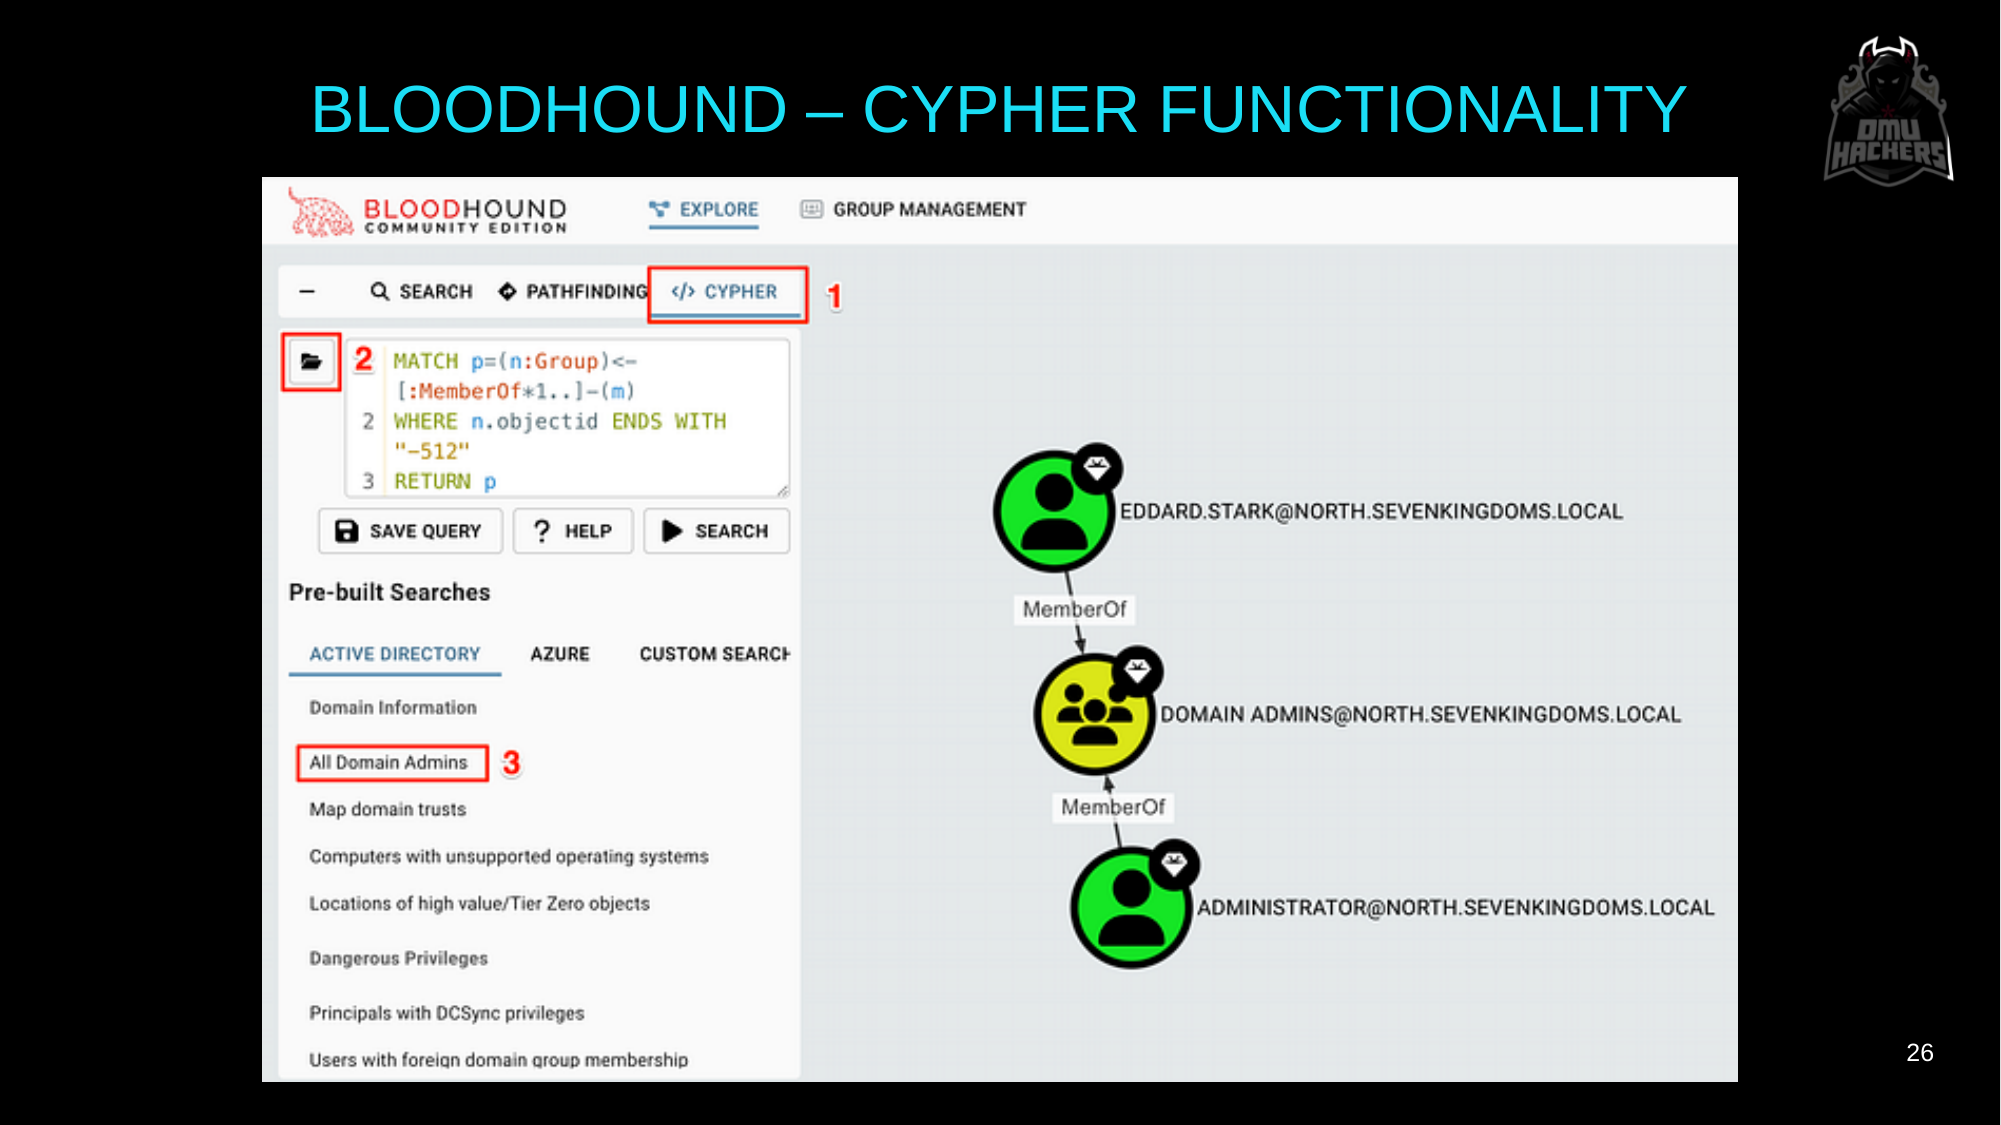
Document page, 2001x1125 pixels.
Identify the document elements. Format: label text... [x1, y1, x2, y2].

subtitle BLOODHOUND – CYPHER FUNCTIONALITY [51, 67, 1949, 228]
picture [0, 0, 2001, 1125]
slide_number 26 [1741, 1021, 1950, 1082]
